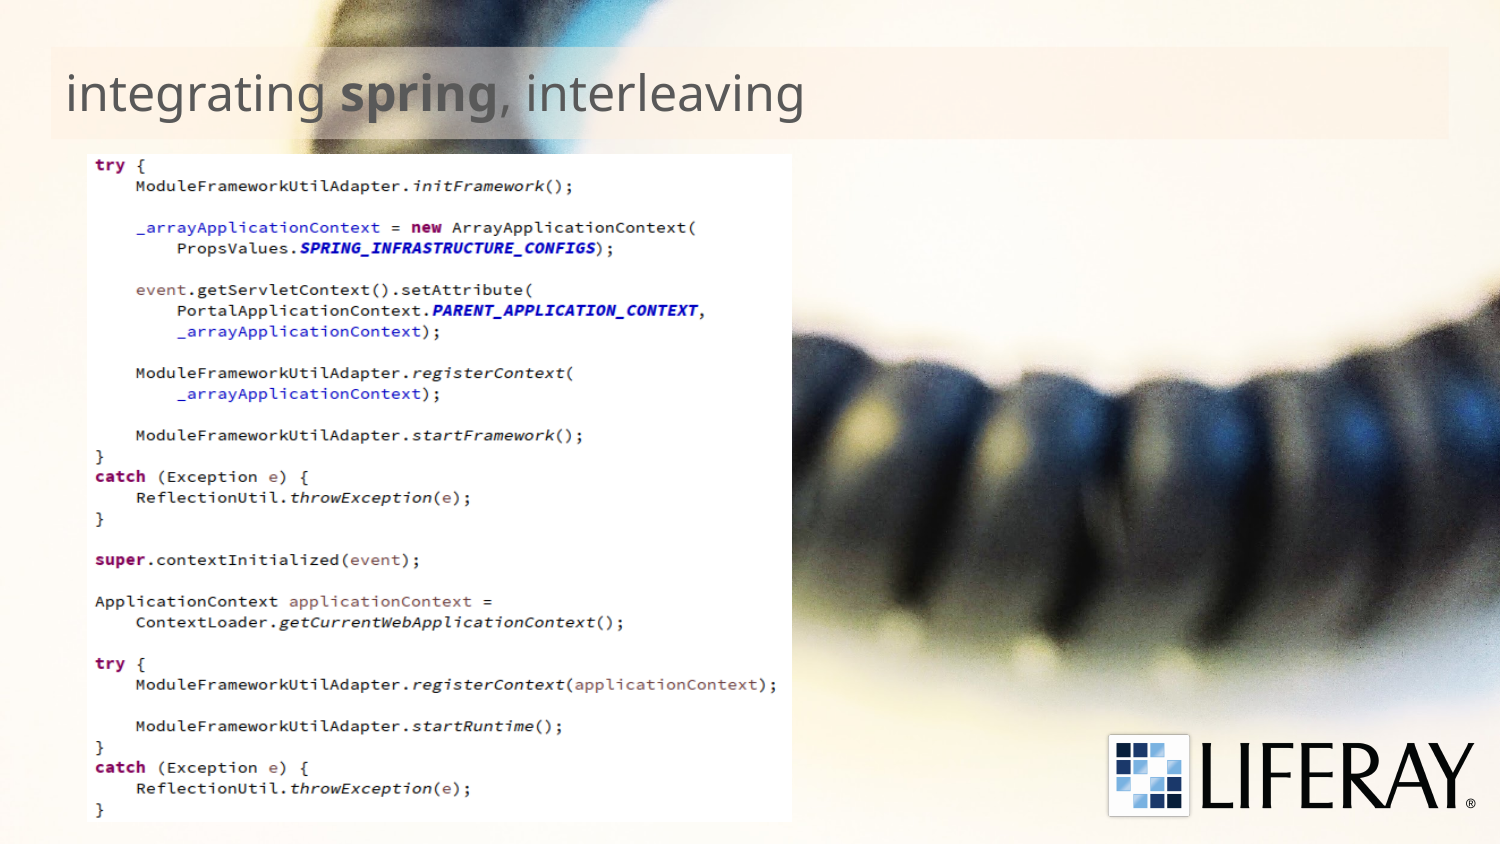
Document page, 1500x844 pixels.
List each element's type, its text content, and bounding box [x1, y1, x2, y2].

picture [0, 0, 1500, 844]
text_box integrating spring, interleaving [51, 46, 1449, 140]
